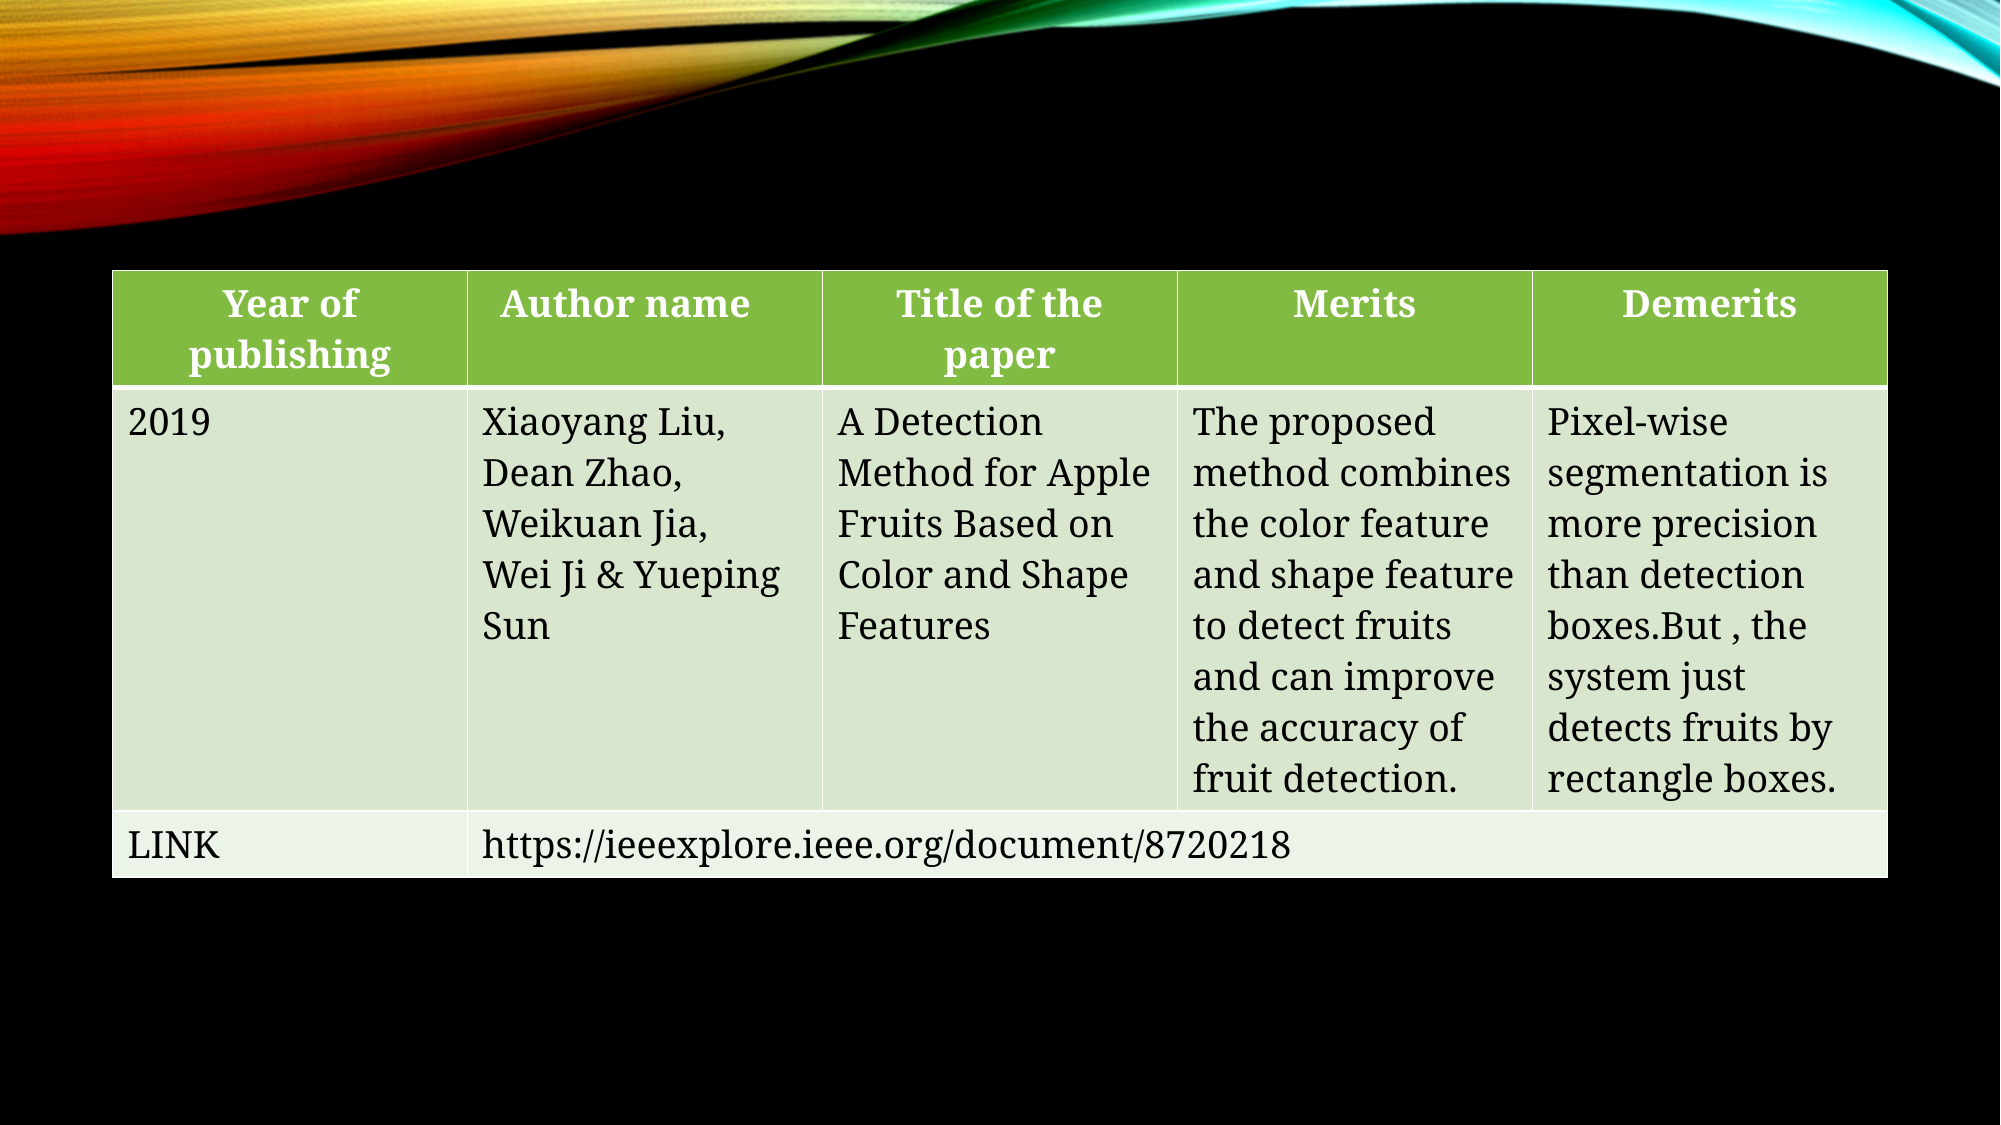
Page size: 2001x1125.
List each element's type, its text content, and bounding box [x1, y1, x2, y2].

table_header Title of the paper [823, 271, 1177, 385]
table_header Year of publishing [113, 271, 467, 385]
table_cell The proposed method combines the color feature and shape feature to detect fruits and can improve the accuracy of fruit detection. [1178, 390, 1532, 810]
table_cell LINK [113, 812, 467, 876]
table_header Author name [468, 271, 822, 385]
picture [0, 0, 2000, 237]
table_header Merits [1178, 271, 1532, 385]
table_cell https://ieeexplore.ieee.org/document/8720218 [468, 812, 1887, 876]
table_cell 2019 [113, 390, 467, 810]
table_cell Xiaoyang Liu, Dean Zhao, Weikuan Jia, Wei Ji & Yueping Sun [468, 390, 822, 810]
table_header Demerits [1533, 271, 1887, 385]
table_cell Pixel-wise segmentation is more precision than detection boxes.But , the system just detects fruits by rectangle boxes. [1533, 390, 1887, 810]
table_cell A Detection Method for Apple Fruits Based on Color and Shape Features [823, 390, 1177, 810]
